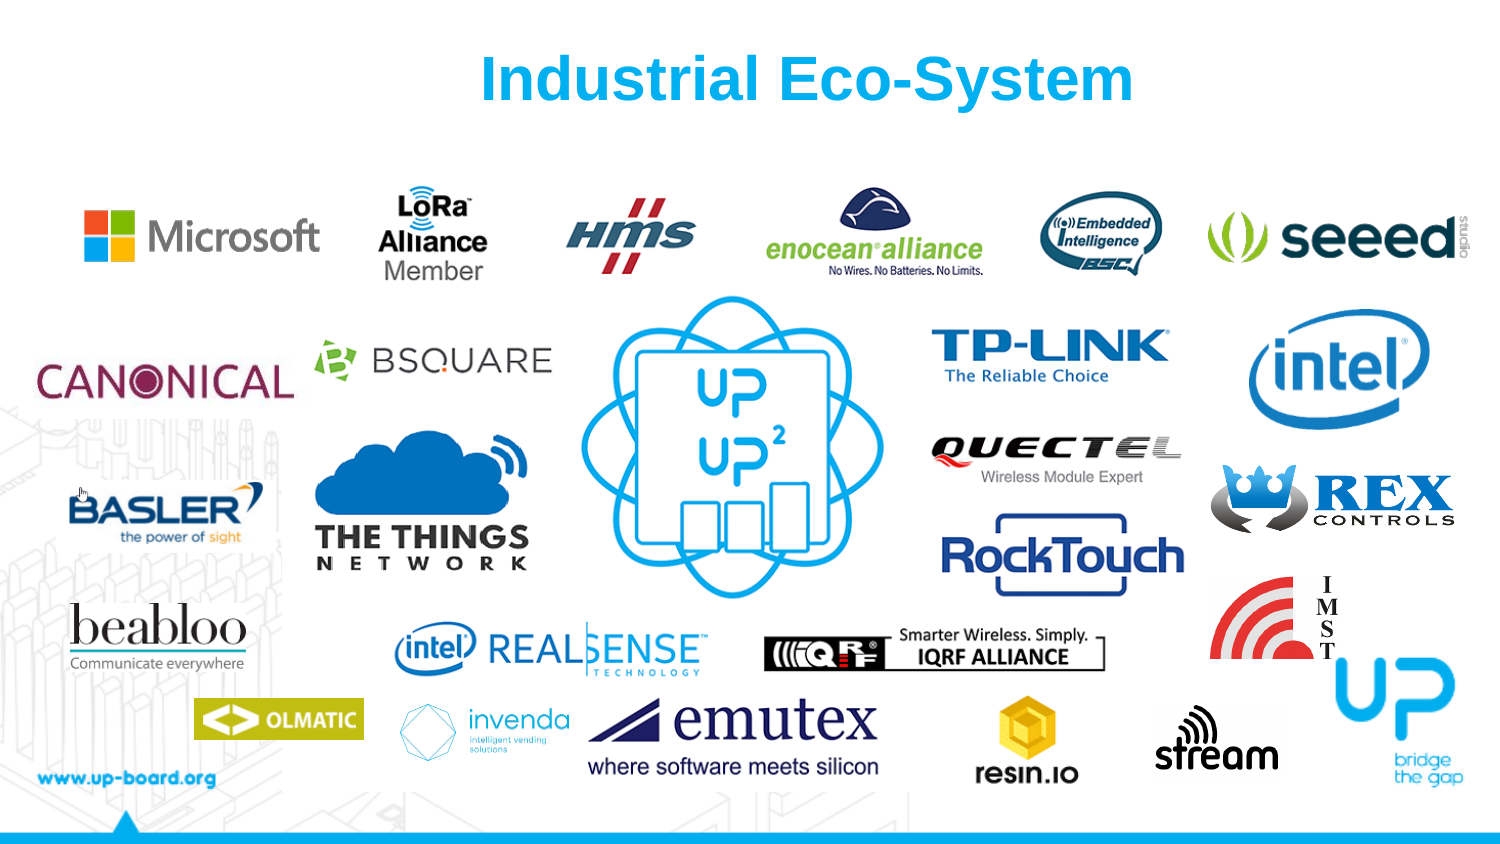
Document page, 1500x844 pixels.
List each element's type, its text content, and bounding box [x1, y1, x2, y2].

text_box Industrial Eco-System [449, 31, 1229, 172]
picture [0, 0, 1500, 832]
